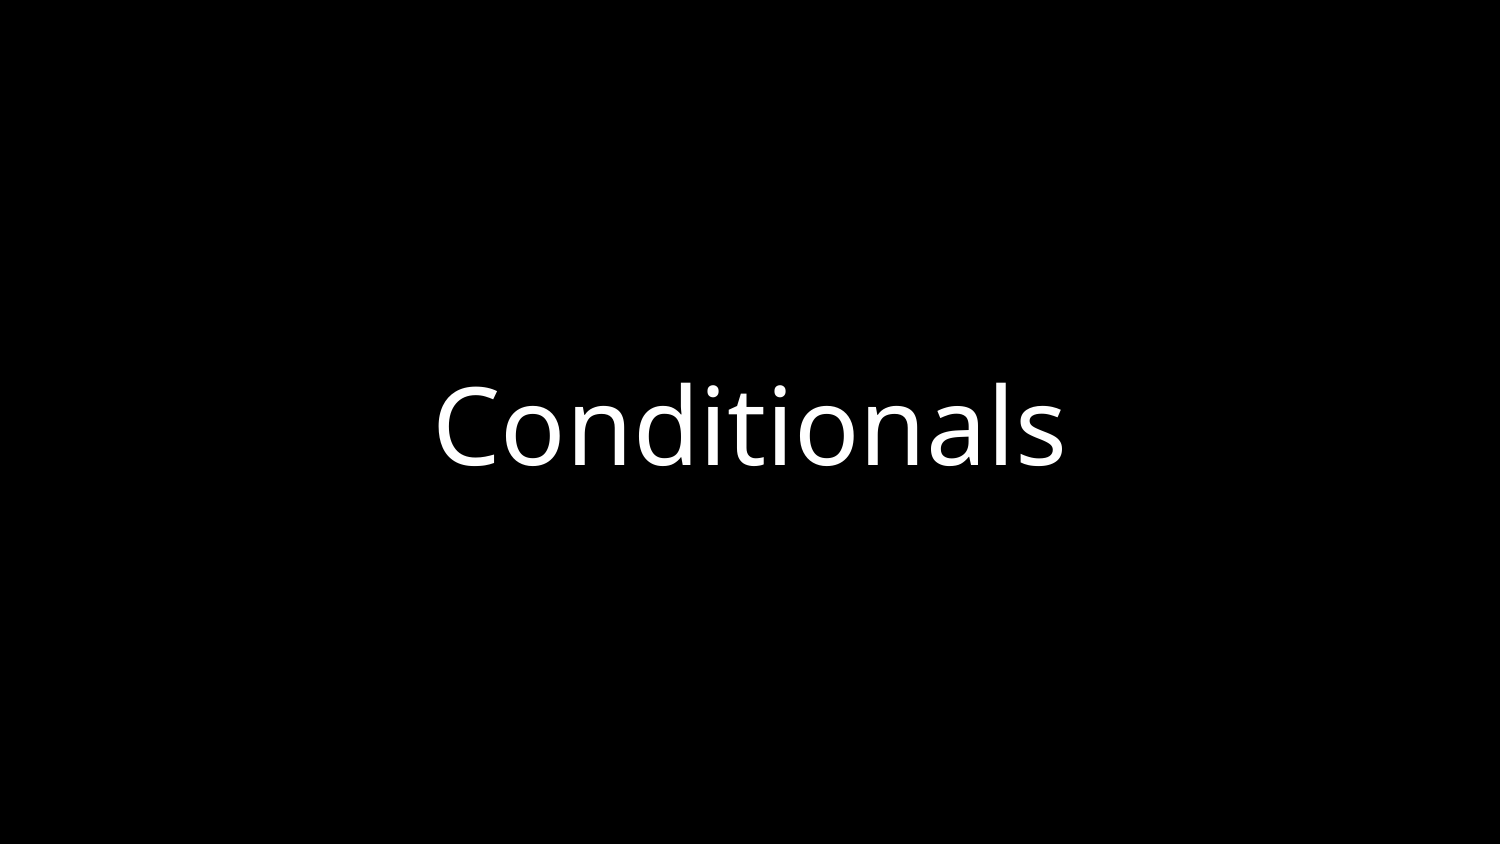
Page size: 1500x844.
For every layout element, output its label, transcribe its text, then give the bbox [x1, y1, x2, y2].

title Conditionals [146, 279, 1354, 565]
